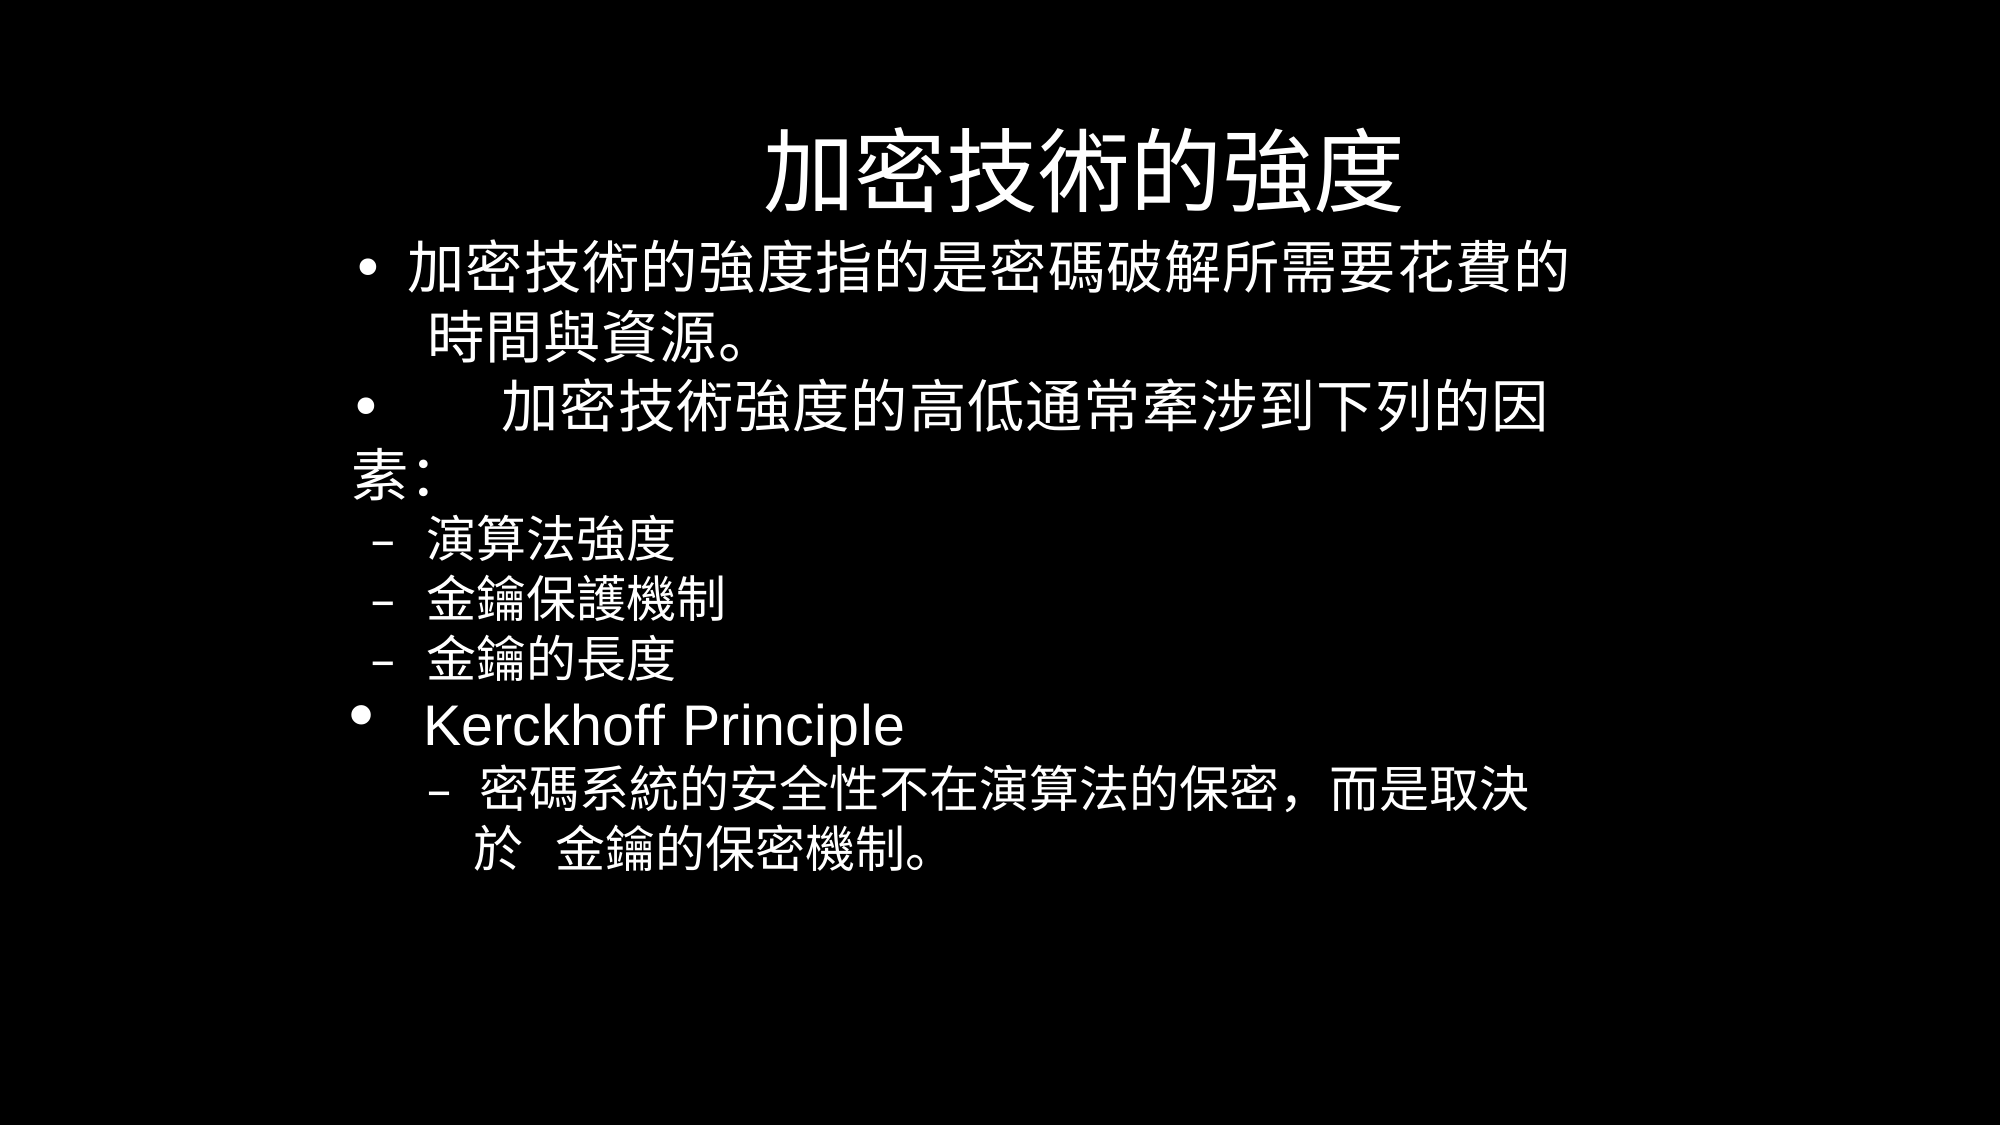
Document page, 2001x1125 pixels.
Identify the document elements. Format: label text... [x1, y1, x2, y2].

text_box • 加密技術的強度指的是密碼破解所需要花費的 時間與資源。 • 加密技術強度的高低通常牽涉到下列的因素： – 演算法強度 – 金鑰保護機制 – 金鑰的長度 Kerckhoff Principle – 密碼系統的安全性不在演算法的保密，而是取決於 金鑰的保密機制。 [349, 230, 1579, 884]
text_box 加密技術的強度 [387, 74, 2000, 263]
